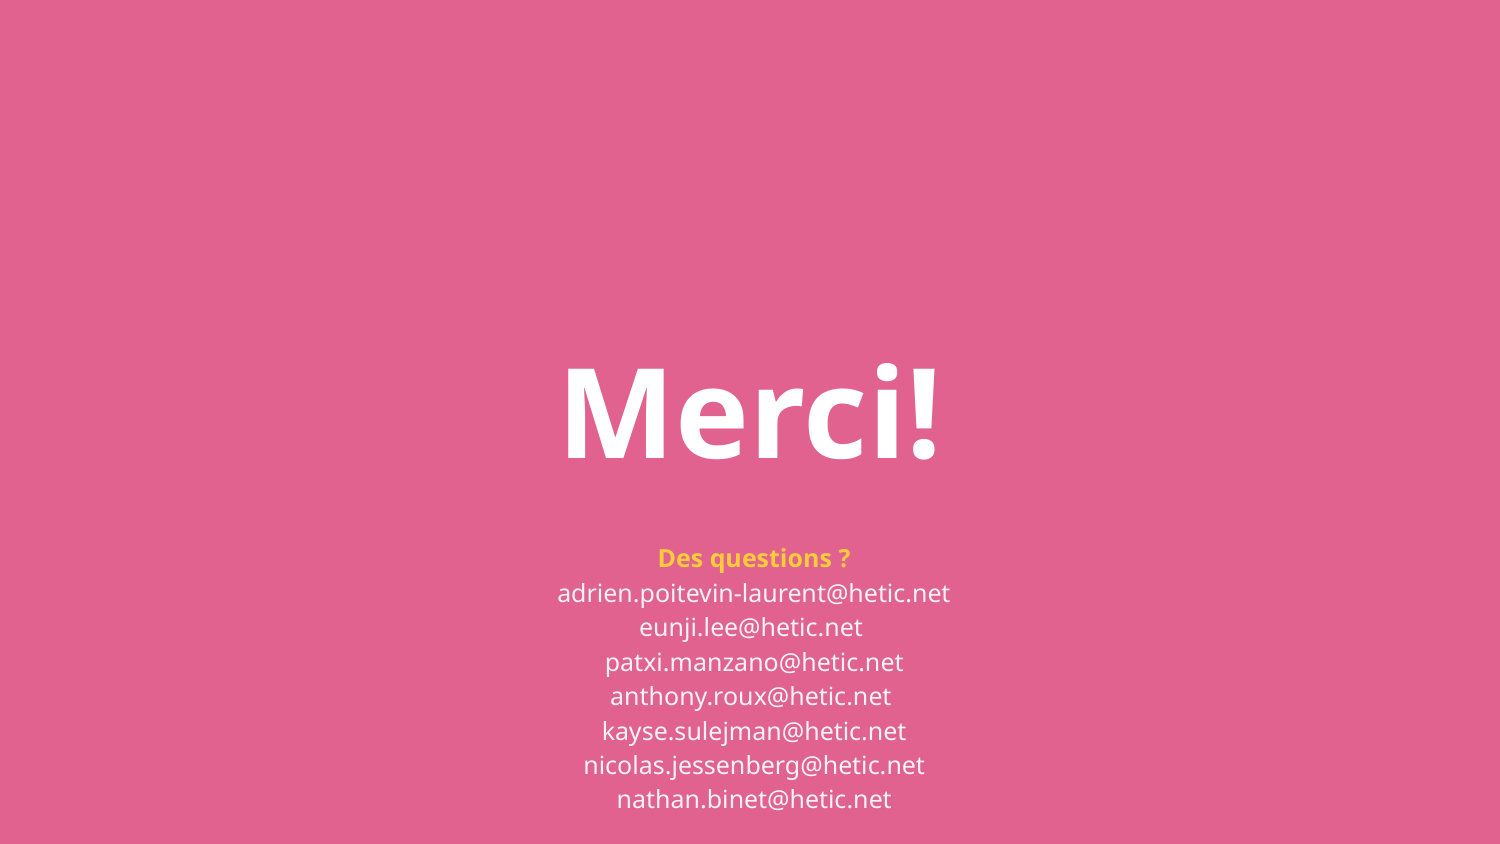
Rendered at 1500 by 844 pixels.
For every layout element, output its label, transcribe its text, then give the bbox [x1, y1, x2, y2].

subtitle Merci! [348, 344, 1152, 499]
subtitle Des questions ? adrien.poitevin-laurent@hetic.net eunji.lee@hetic.net patxi.manzano@hetic.net anthony.roux@hetic.net kayse.sulejman@hetic.net nicolas.jessenberg@hetic.net nathan.binet@hetic.net [527, 523, 982, 649]
